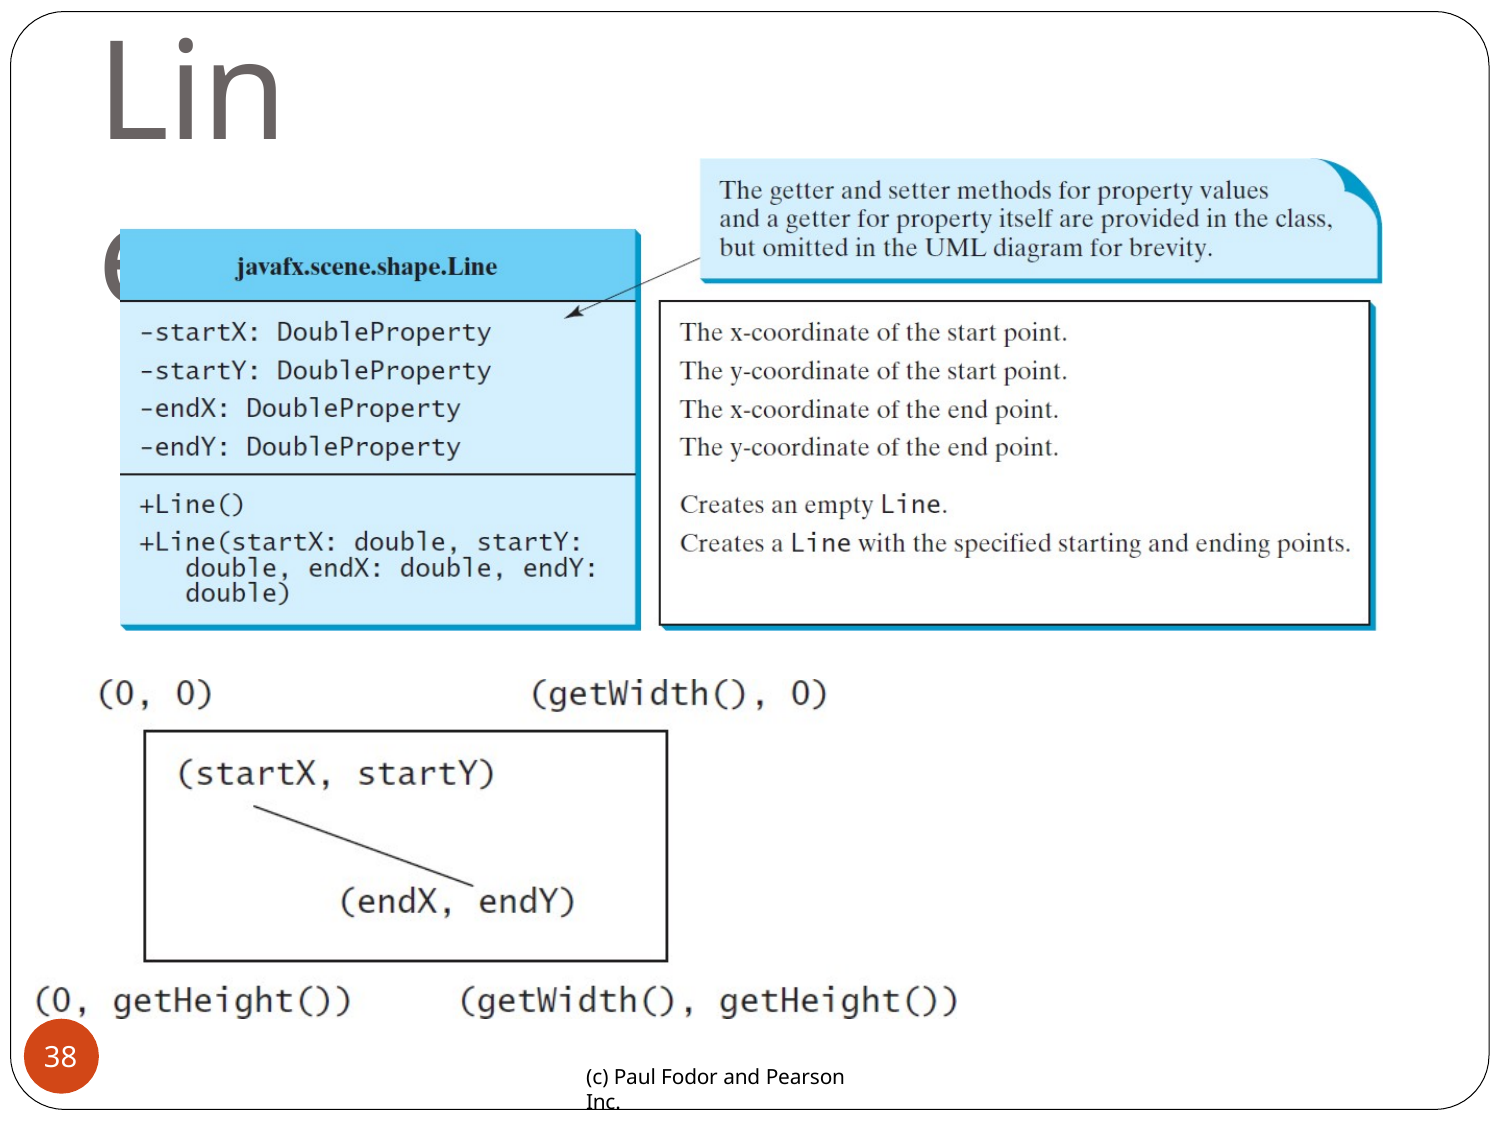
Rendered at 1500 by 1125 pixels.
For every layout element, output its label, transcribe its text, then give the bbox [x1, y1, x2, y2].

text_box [23, 678, 957, 1094]
footer (c) Paul Fodor and Pearson Inc. [583, 1102, 882, 1125]
picture [120, 158, 1384, 631]
title Line [95, 0, 345, 333]
